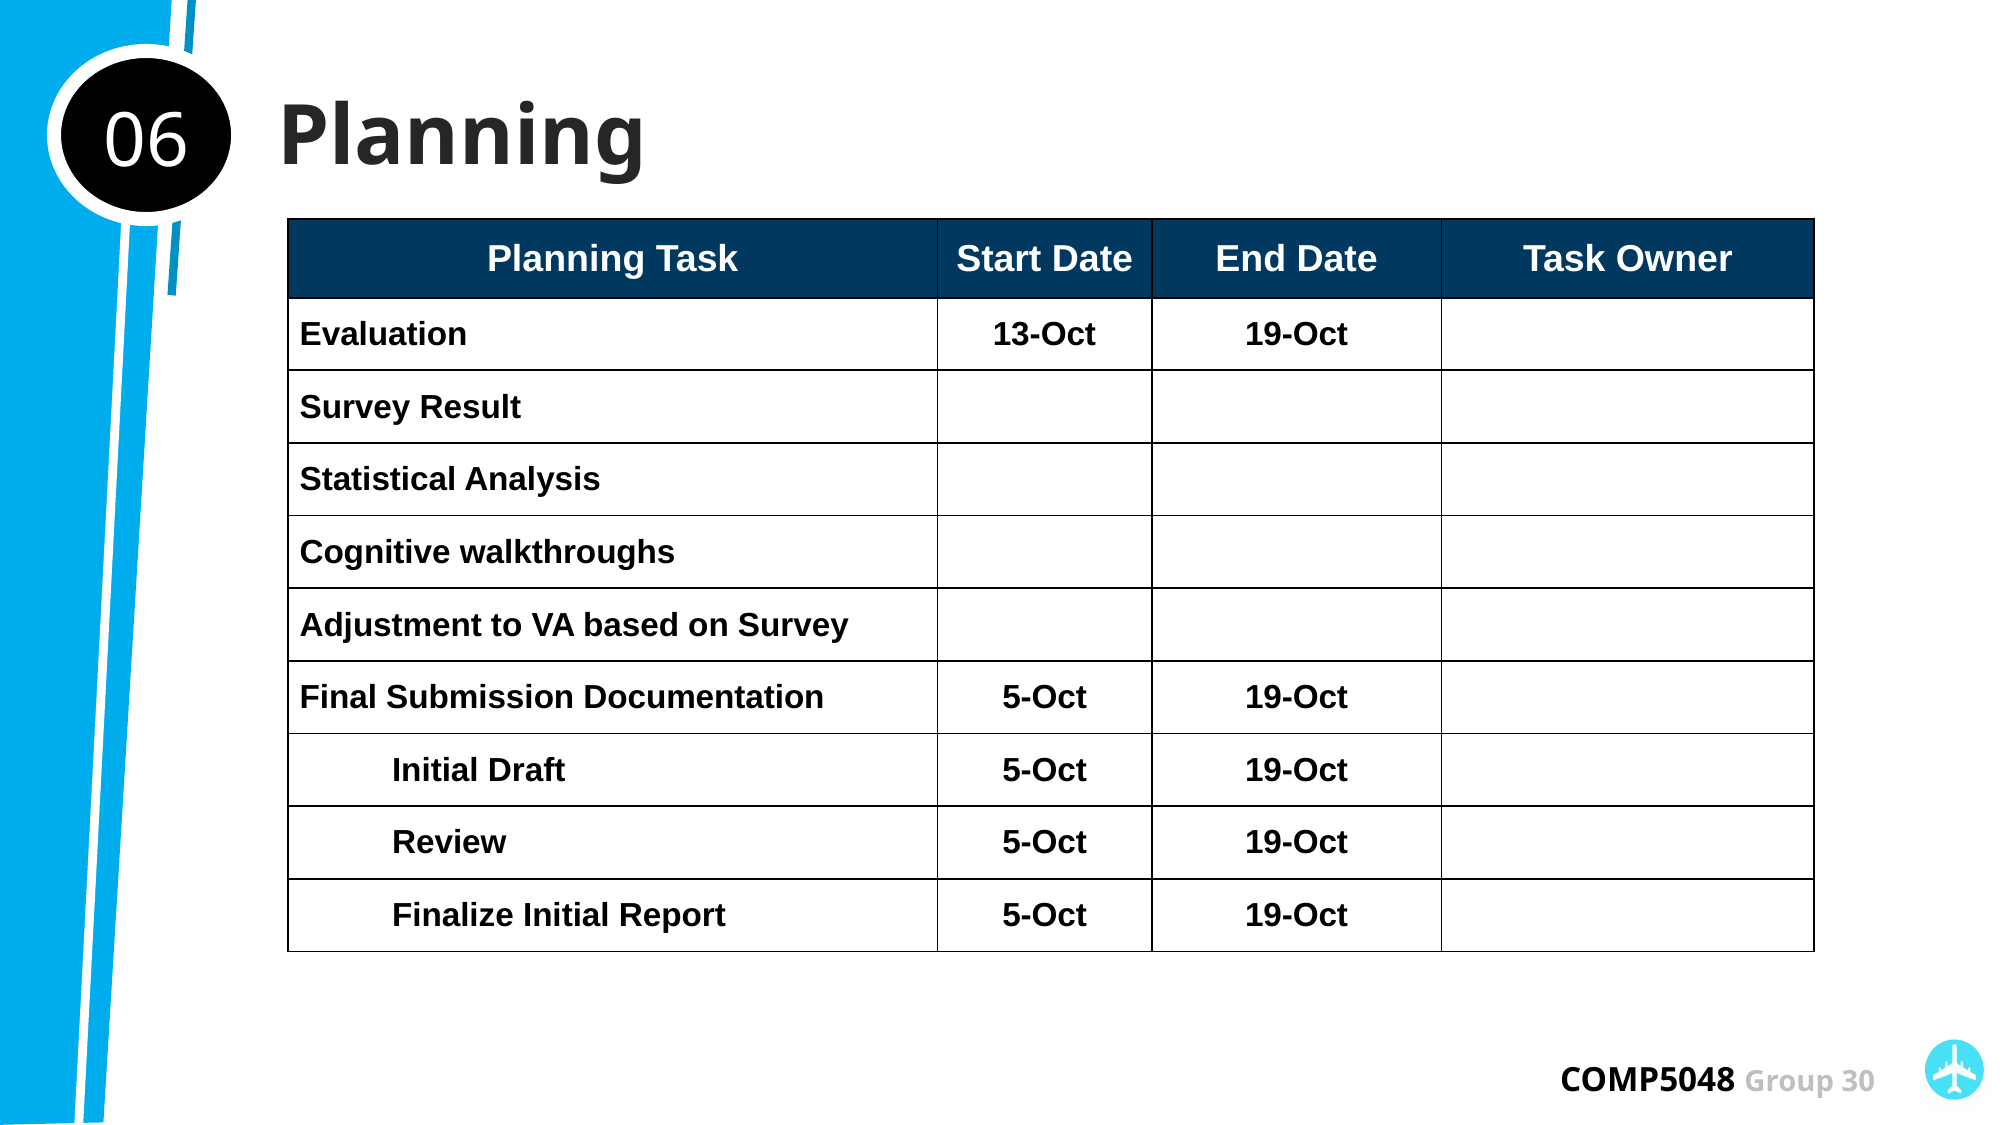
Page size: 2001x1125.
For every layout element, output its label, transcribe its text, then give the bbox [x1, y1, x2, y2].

table_cell [1153, 589, 1441, 660]
table_cell [1442, 516, 1813, 587]
table_cell Survey Result [289, 371, 937, 442]
table_cell Statistical Analysis [289, 444, 937, 515]
table_cell 5-Oct [938, 662, 1151, 733]
table_cell 5-Oct [938, 880, 1151, 951]
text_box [53, 50, 239, 220]
table_header End Date [1153, 220, 1441, 297]
table_cell Initial Draft [289, 734, 937, 805]
table_cell 5-Oct [938, 734, 1151, 805]
text_box Planning [262, 74, 1620, 189]
table_cell 13-Oct [938, 299, 1151, 369]
table_cell Evaluation [289, 299, 937, 369]
table_cell [1442, 444, 1813, 515]
table_cell [1442, 880, 1813, 951]
table_cell Adjustment to VA based on Survey [289, 589, 937, 660]
table_cell [1442, 734, 1813, 805]
table_header Start Date [938, 220, 1151, 297]
table_cell 5-Oct [938, 807, 1151, 878]
table_cell 19-Oct [1153, 662, 1441, 733]
table_cell [1442, 299, 1813, 369]
table_cell Review [289, 807, 937, 878]
table_header Planning Task [289, 220, 937, 297]
table_cell [1442, 662, 1813, 733]
table_cell Finalize Initial Report [289, 880, 937, 951]
table_cell 19-Oct [1153, 880, 1441, 951]
table_cell [938, 516, 1151, 587]
table_cell [1153, 371, 1441, 442]
table_cell [1153, 444, 1441, 515]
table_cell Cognitive walkthroughs [289, 516, 937, 587]
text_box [78, 220, 128, 1125]
table_header Task Owner [1442, 220, 1813, 297]
table_cell [938, 371, 1151, 442]
table_cell [938, 444, 1151, 515]
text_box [171, 220, 192, 296]
table_cell Final Submission Documentation [289, 662, 937, 733]
table_cell 19-Oct [1153, 734, 1441, 805]
table_cell [938, 589, 1151, 660]
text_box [1545, 1039, 1984, 1107]
table_cell 19-Oct [1153, 807, 1441, 878]
table_cell [1442, 807, 1813, 878]
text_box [171, 0, 192, 50]
table_cell [1442, 589, 1813, 660]
table_cell [1442, 371, 1813, 442]
table_cell [1153, 516, 1441, 587]
text_box [0, 0, 171, 1125]
table_cell 19-Oct [1153, 299, 1441, 369]
